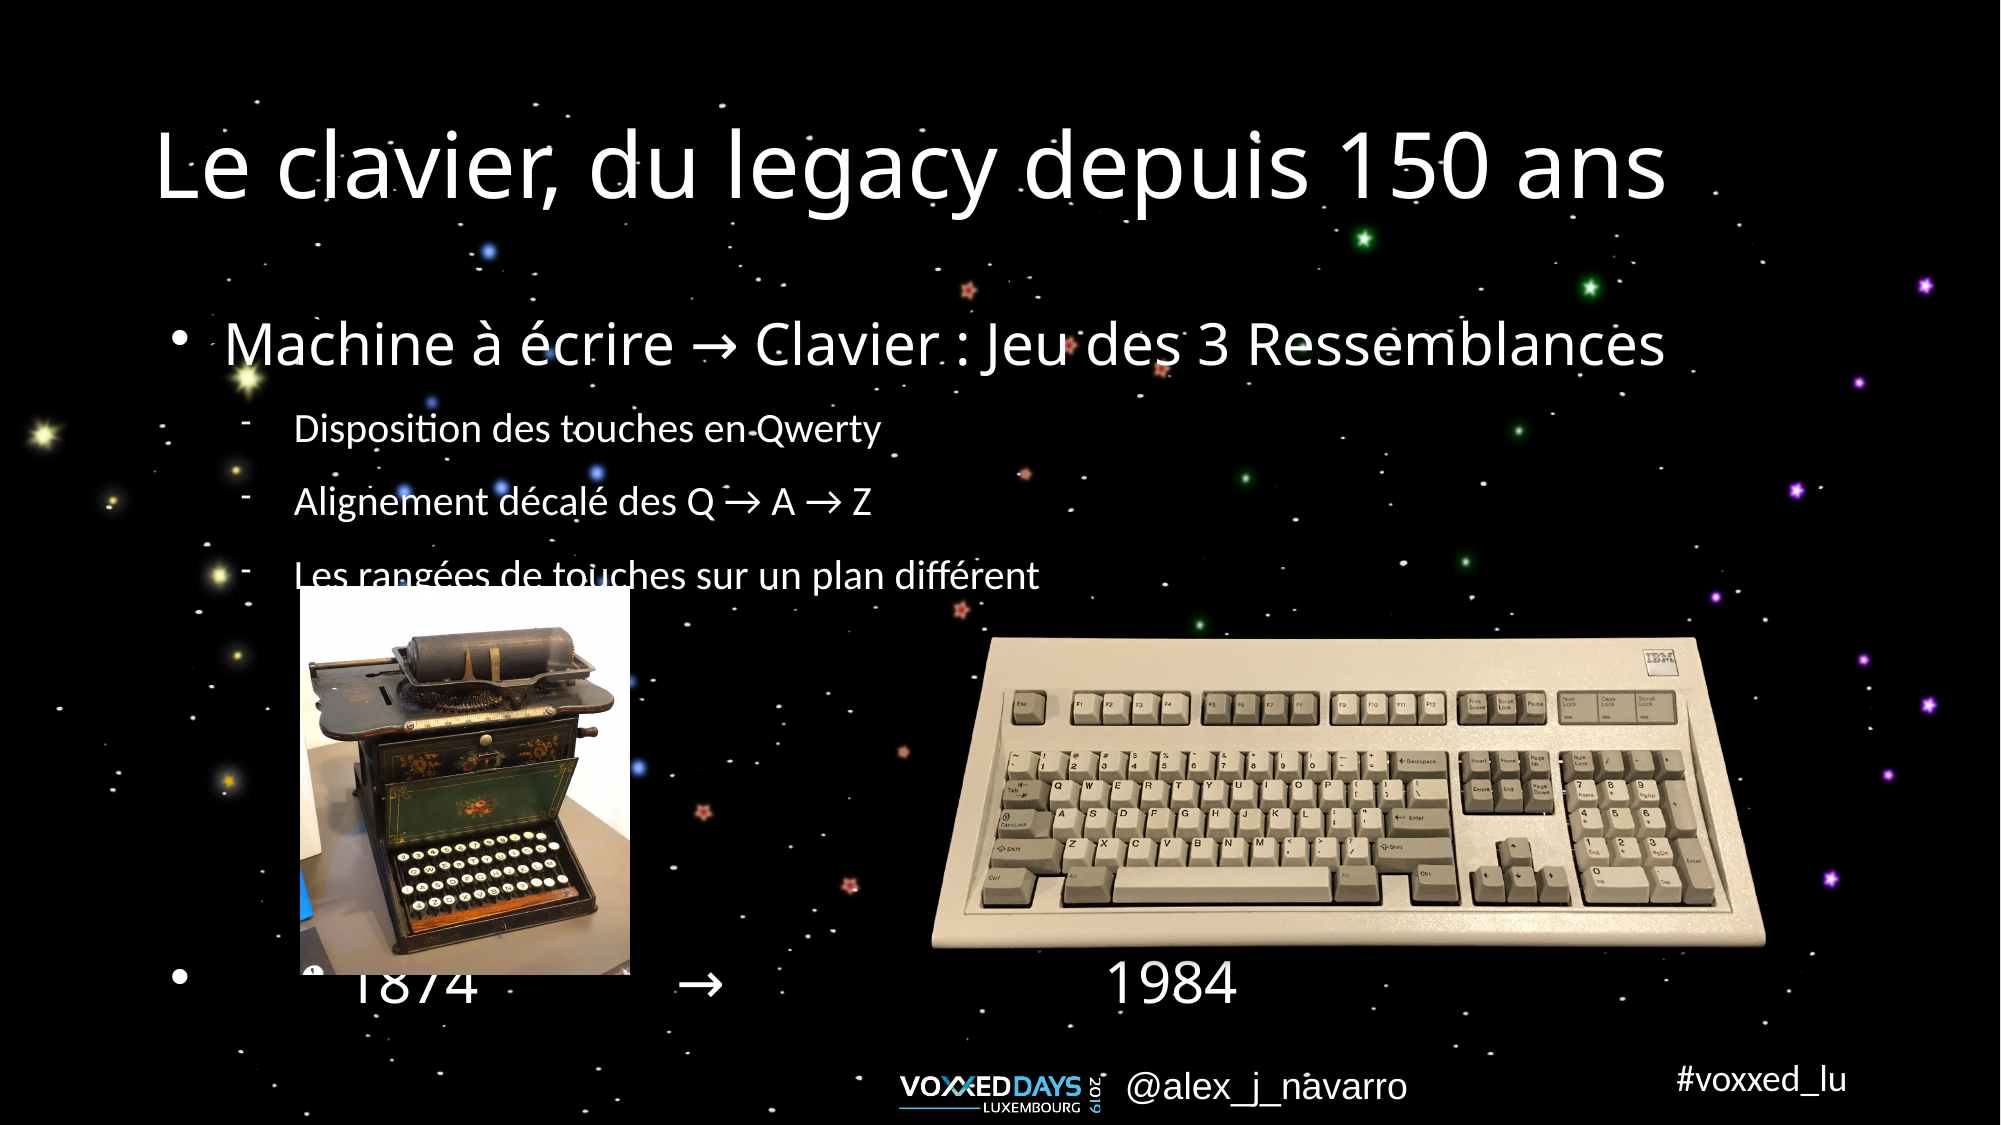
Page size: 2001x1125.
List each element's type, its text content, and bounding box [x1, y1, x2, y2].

picture [0, 0, 2001, 1125]
text_box Le clavier, du legacy depuis 150 ans [137, 59, 1980, 278]
text_box Machine à écrire → Clavier : Jeu des 3 Ressemblances Disposition des touches en Qwerty Alignement décalé des Q → A → Z Les rangées de touches sur un plan différent 1874 → 1984 [137, 299, 1863, 1014]
text_box @alex_j_navarro [1109, 1054, 1739, 1115]
